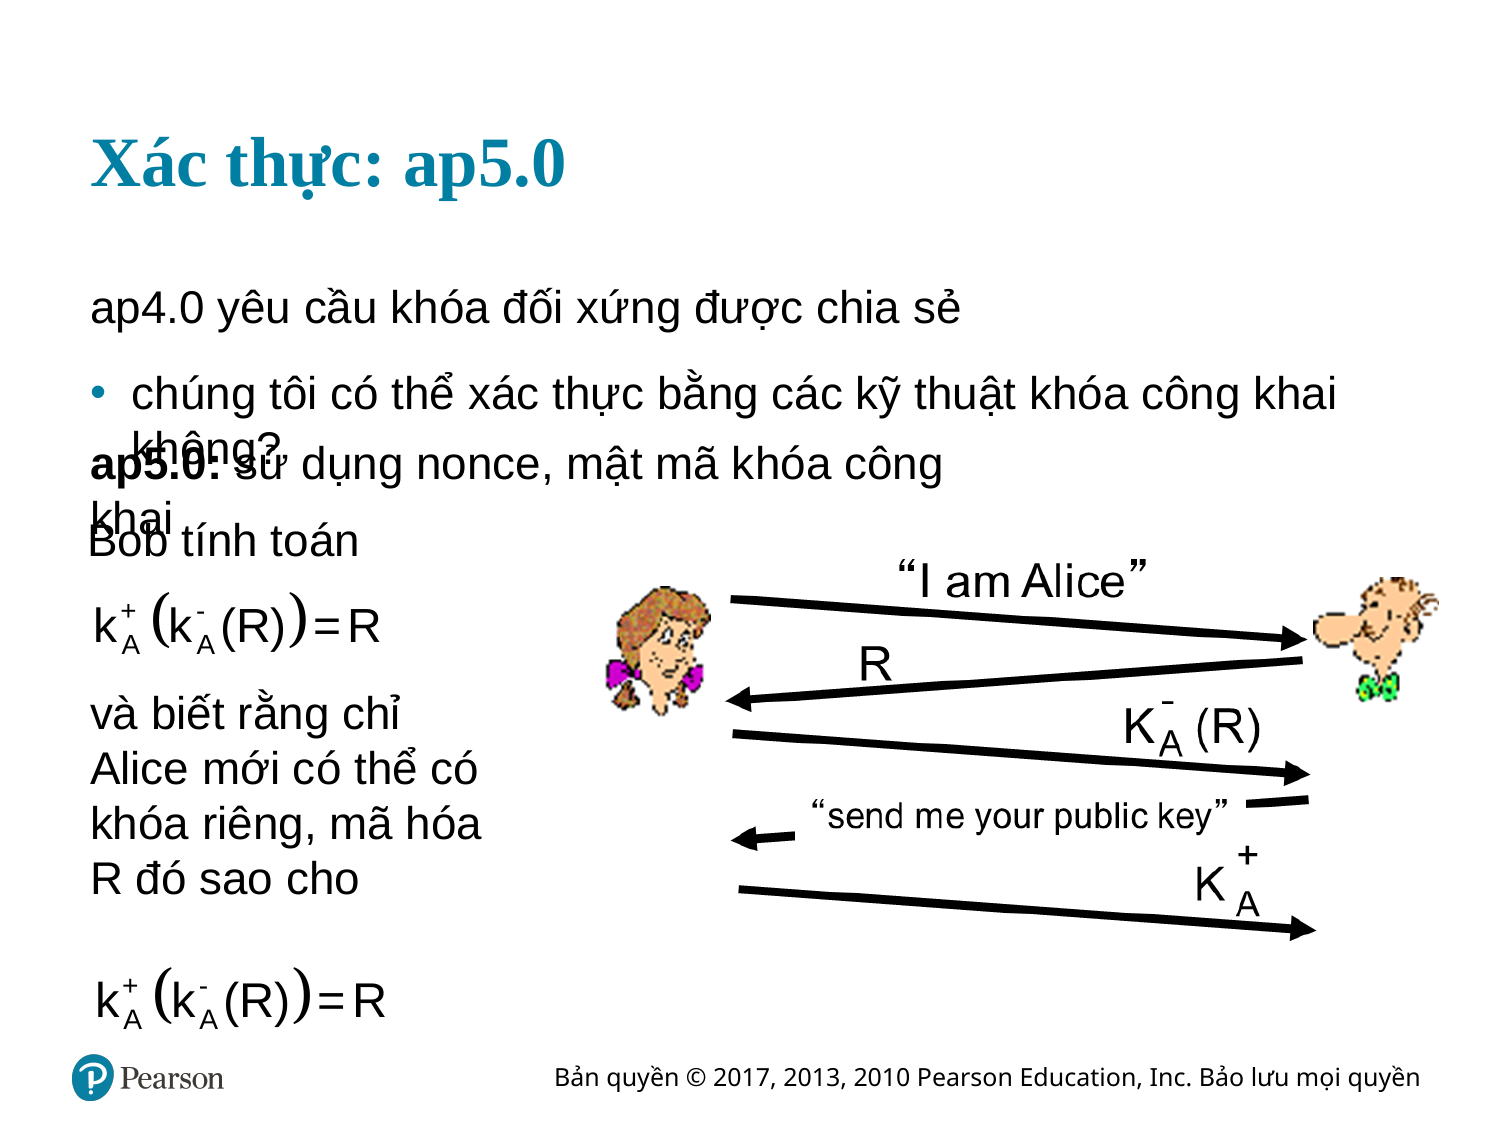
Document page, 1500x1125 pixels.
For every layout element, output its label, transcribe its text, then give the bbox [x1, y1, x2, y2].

picture [80, 1063, 106, 1088]
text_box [89, 960, 395, 1050]
picture [98, 1054, 224, 1101]
list ap4.0 yêu cầu khóa đối xứng được chia sẻ chúng tôi có thể xác thực bằng các kỹ thuật khóa công khai không? [75, 262, 1425, 350]
list Bob tính toán [72, 495, 416, 578]
picture [600, 532, 1439, 956]
picture [72, 1054, 88, 1070]
list ap5.0: sử dụng nonce, mật mã khóa công khai [75, 419, 986, 511]
picture [72, 1087, 83, 1101]
title Xác thực: ap5.0 [75, 35, 1425, 216]
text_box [88, 585, 390, 675]
list và biết rằng chỉ Alice mới có thể có khóa riêng, mã hóa R đó sao cho [75, 668, 509, 967]
